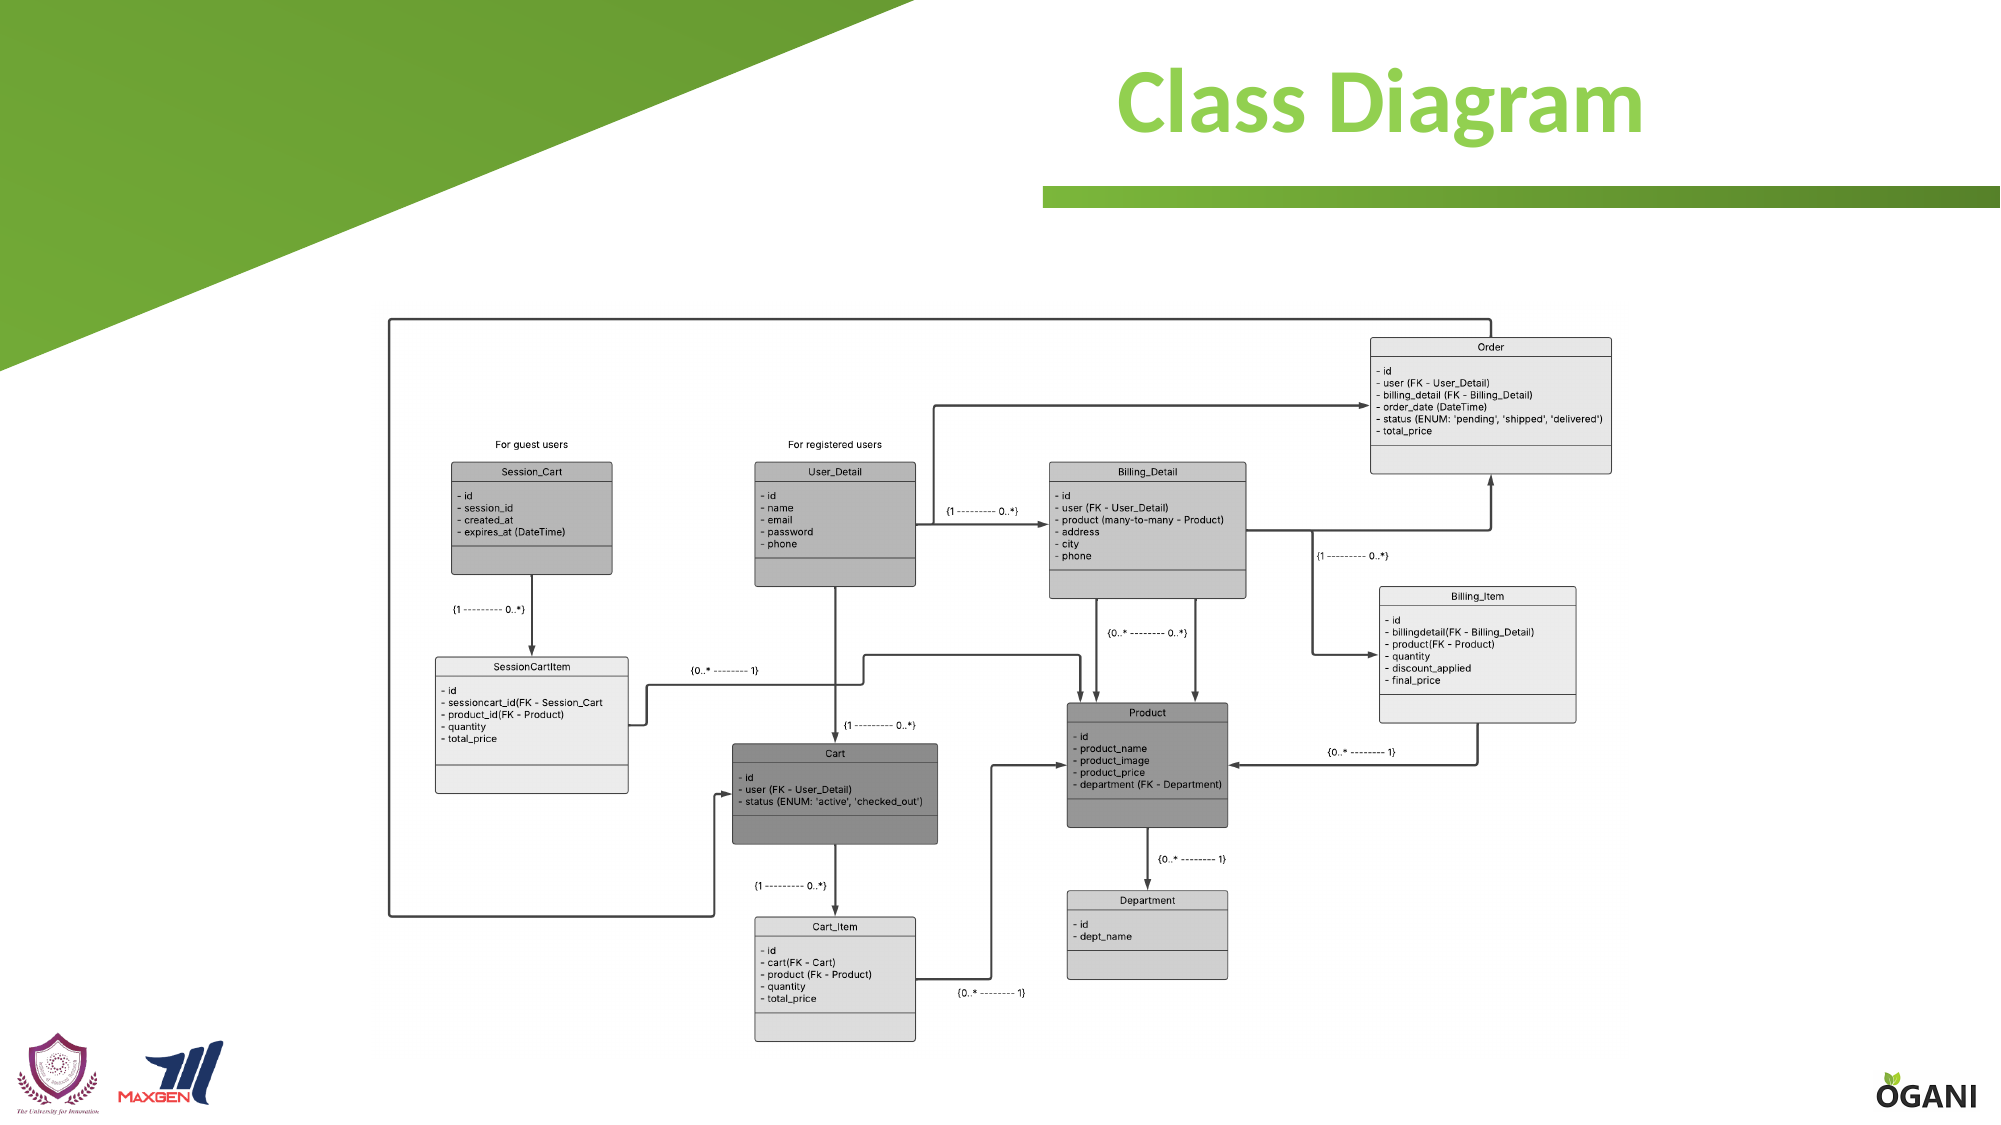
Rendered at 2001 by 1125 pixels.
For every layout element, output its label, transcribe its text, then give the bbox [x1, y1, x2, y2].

picture [371, 301, 1629, 1059]
text_box [0, 0, 918, 373]
text_box [1042, 186, 2000, 208]
text_box Class Diagram [1102, 33, 1940, 159]
picture [1873, 1070, 1980, 1112]
picture [0, 1019, 232, 1125]
